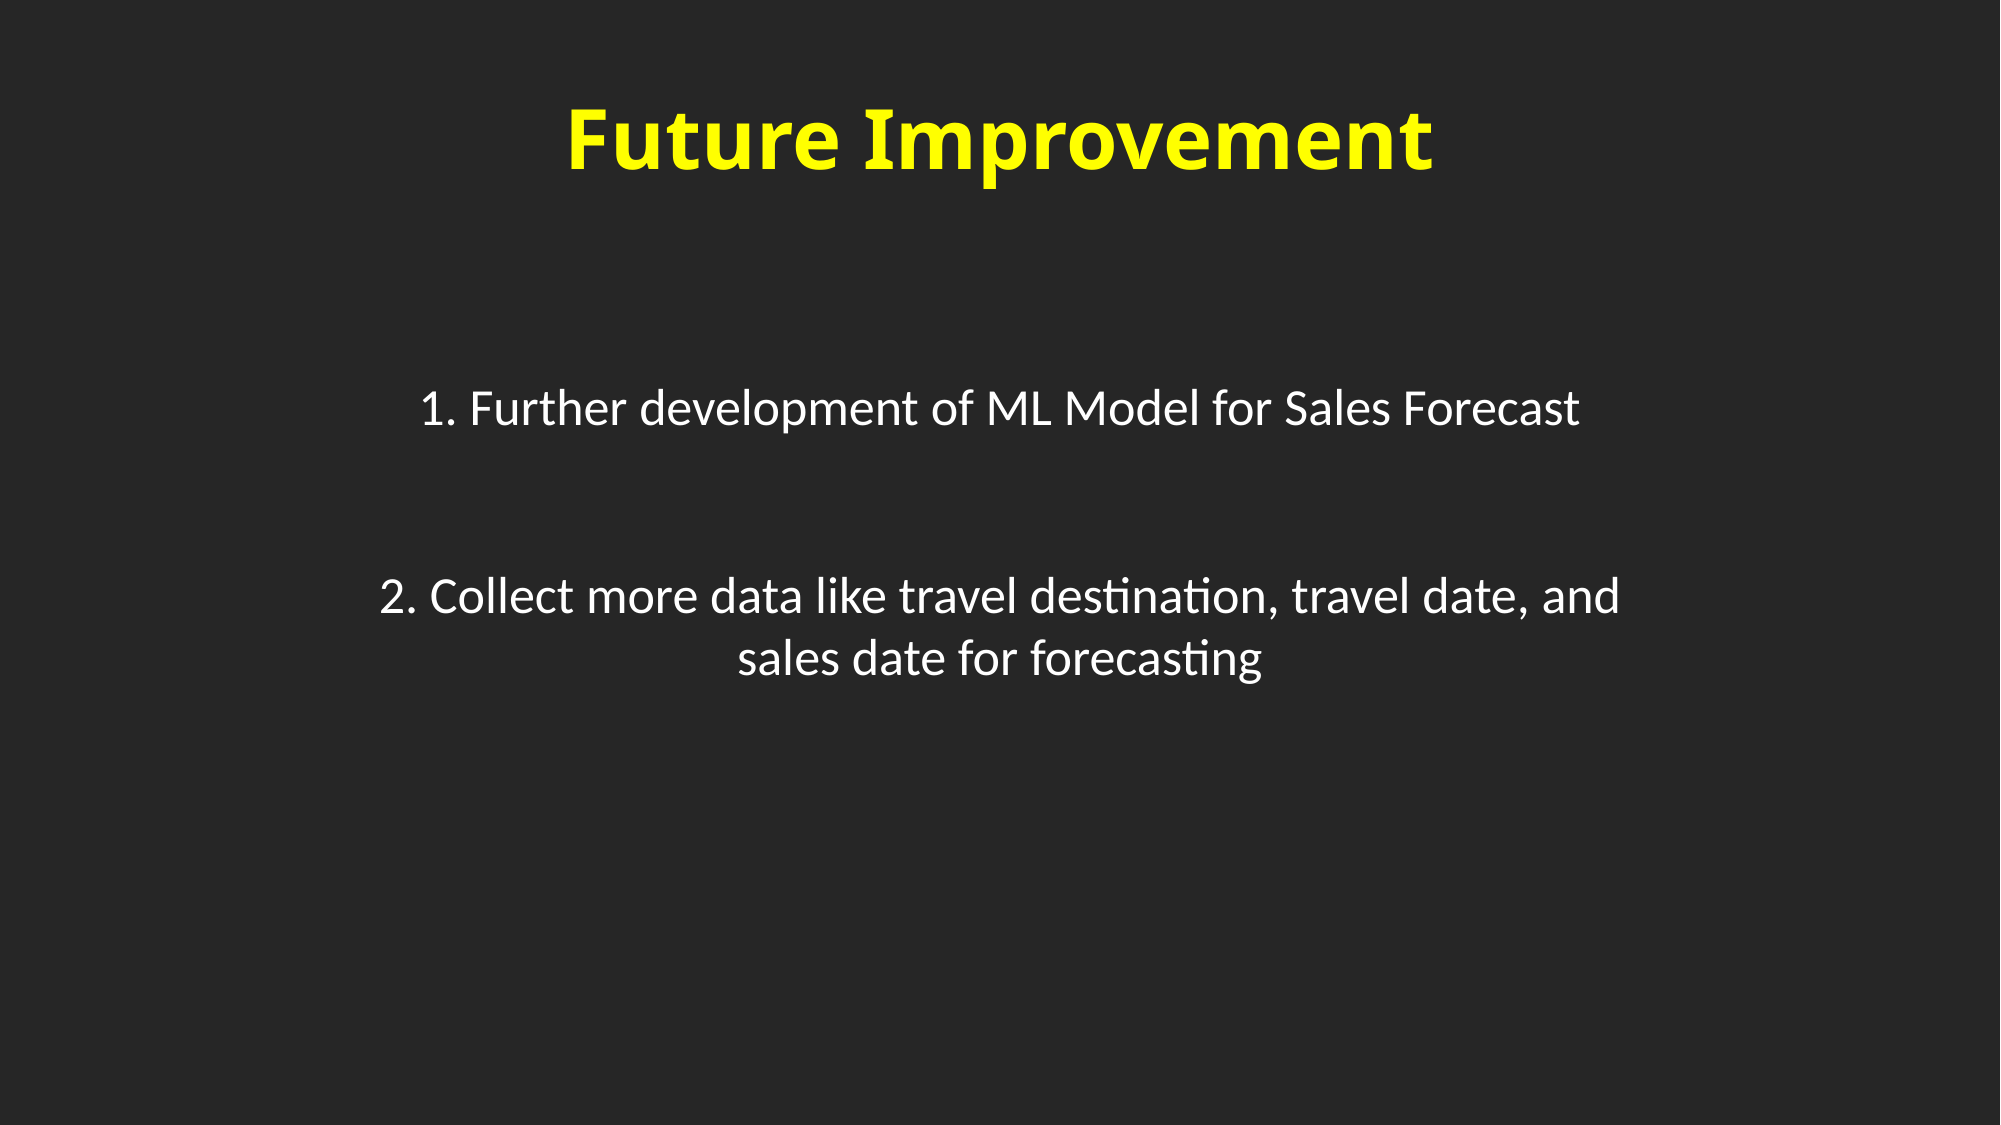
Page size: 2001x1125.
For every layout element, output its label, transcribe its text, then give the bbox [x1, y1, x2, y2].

text_box 1. Further development of ML Model for Sales Forecast 2. Collect more data like travel destination, travel date, and sales date for forecasting [306, 366, 1693, 694]
text_box Future Improvement [532, 90, 1468, 201]
